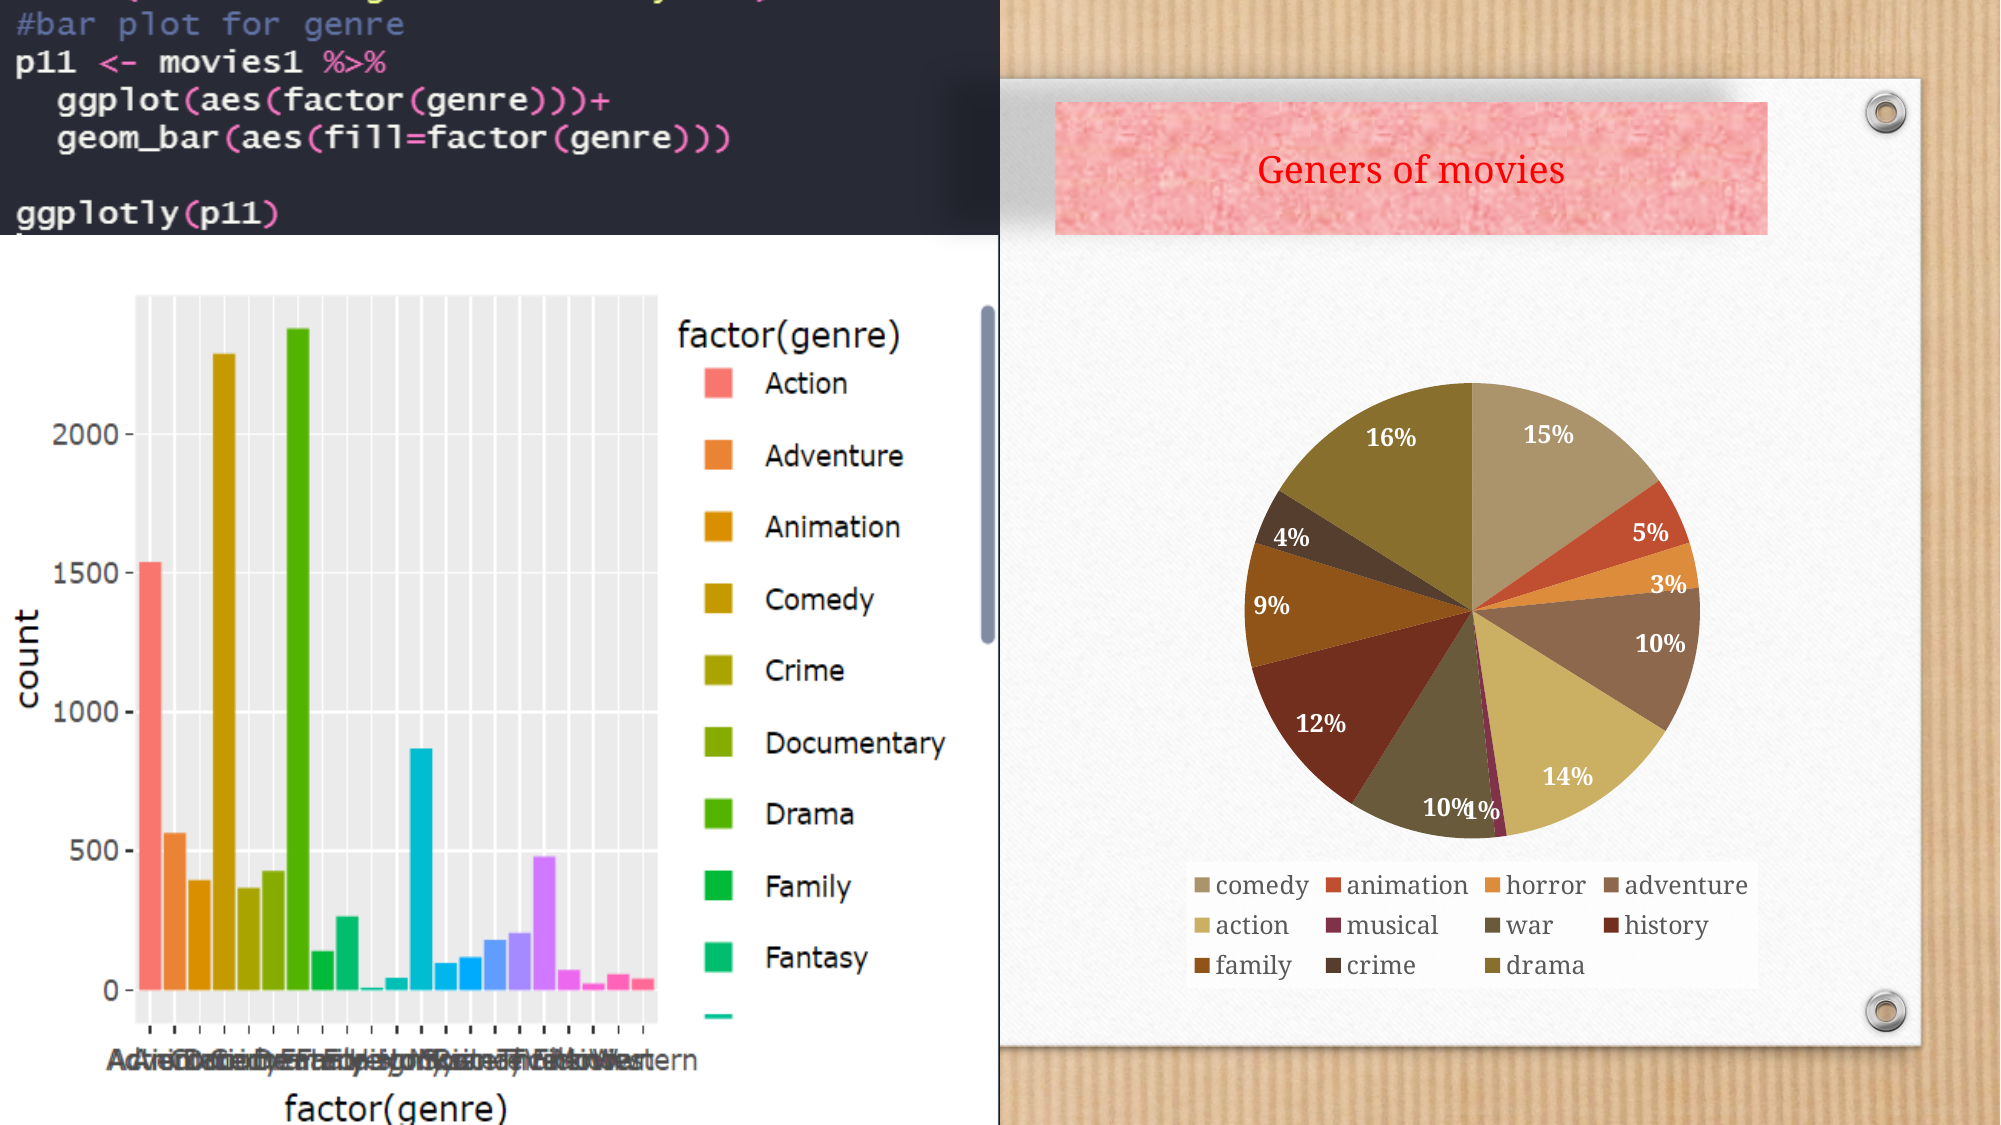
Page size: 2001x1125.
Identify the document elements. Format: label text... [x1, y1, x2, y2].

chart [999, 370, 1945, 989]
text_box Geners of movies [1054, 101, 1769, 236]
picture [0, 0, 2001, 1125]
